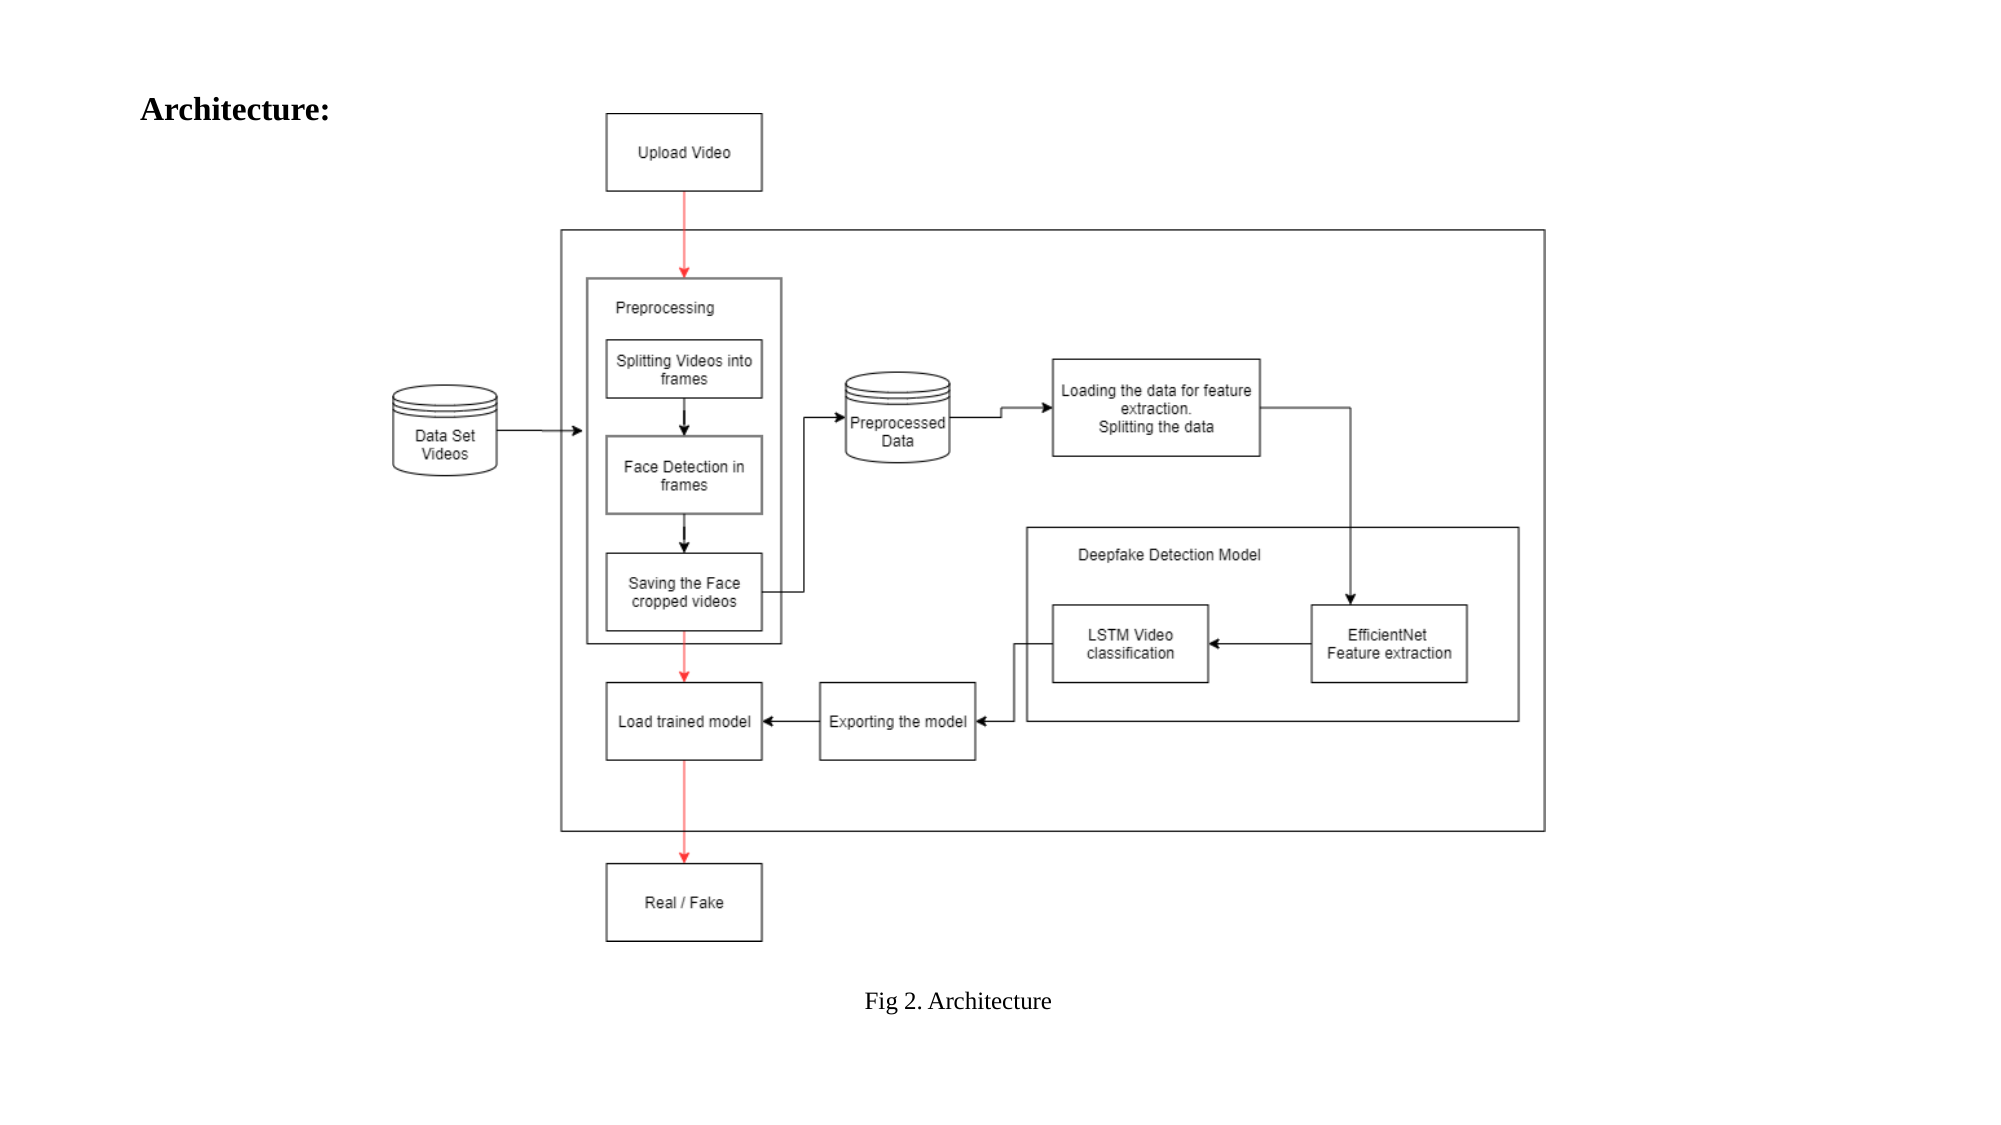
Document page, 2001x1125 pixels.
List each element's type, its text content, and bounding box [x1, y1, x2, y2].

picture [392, 113, 1546, 942]
text_box Fig 2. Architecture [849, 977, 1089, 1022]
text_box Architecture: [106, 83, 1832, 798]
